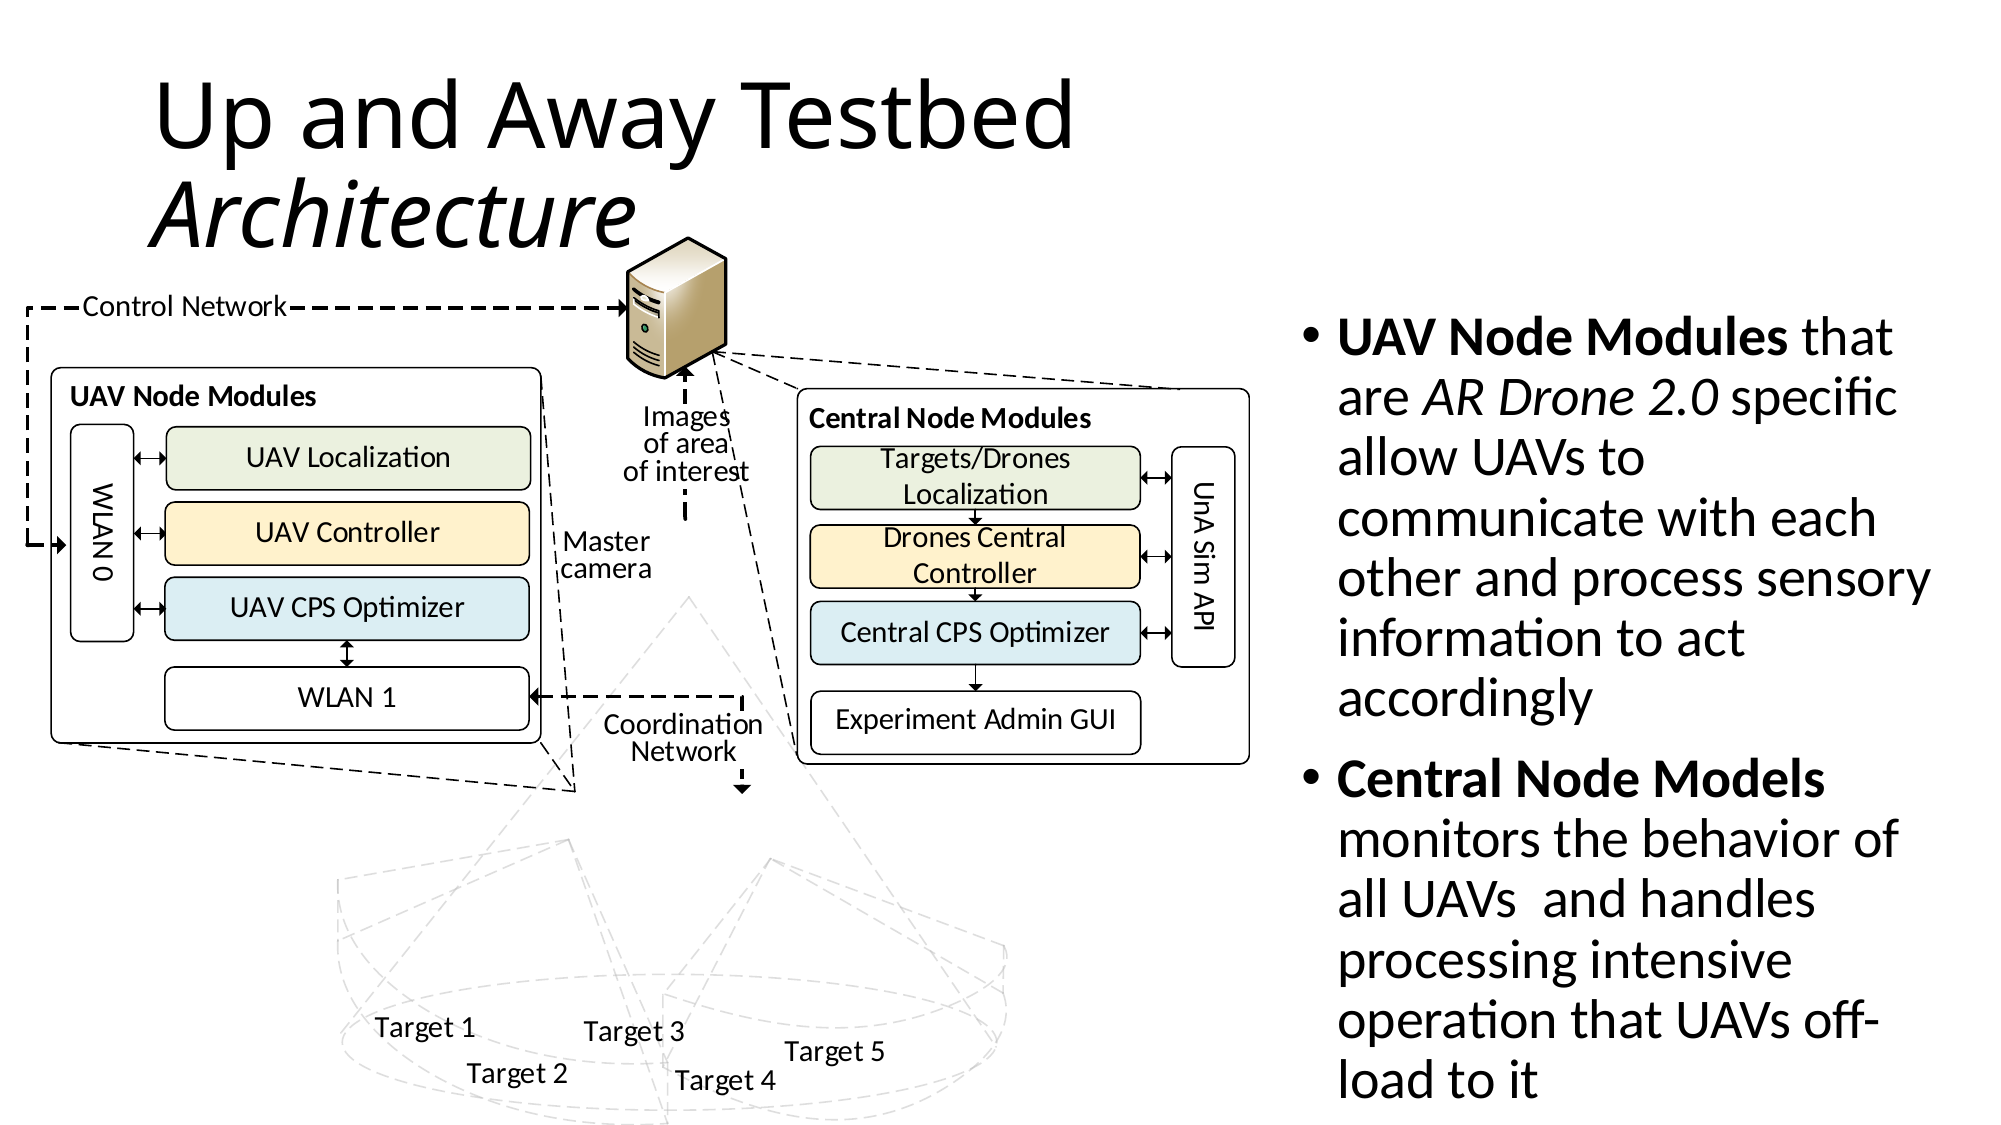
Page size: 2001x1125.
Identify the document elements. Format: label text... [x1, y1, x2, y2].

picture [23, 233, 1250, 1125]
title Up and Away Testbed Architecture [137, 59, 1863, 278]
list UAV Node Modules that are AR Drone 2.0 specific allow UAVs to communicate with each other and process sensory information to act accordingly Central Node Models monitors the behavior of all UAVs and handles processing intensive operation that UAVs off-load to it [1286, 299, 1963, 1125]
